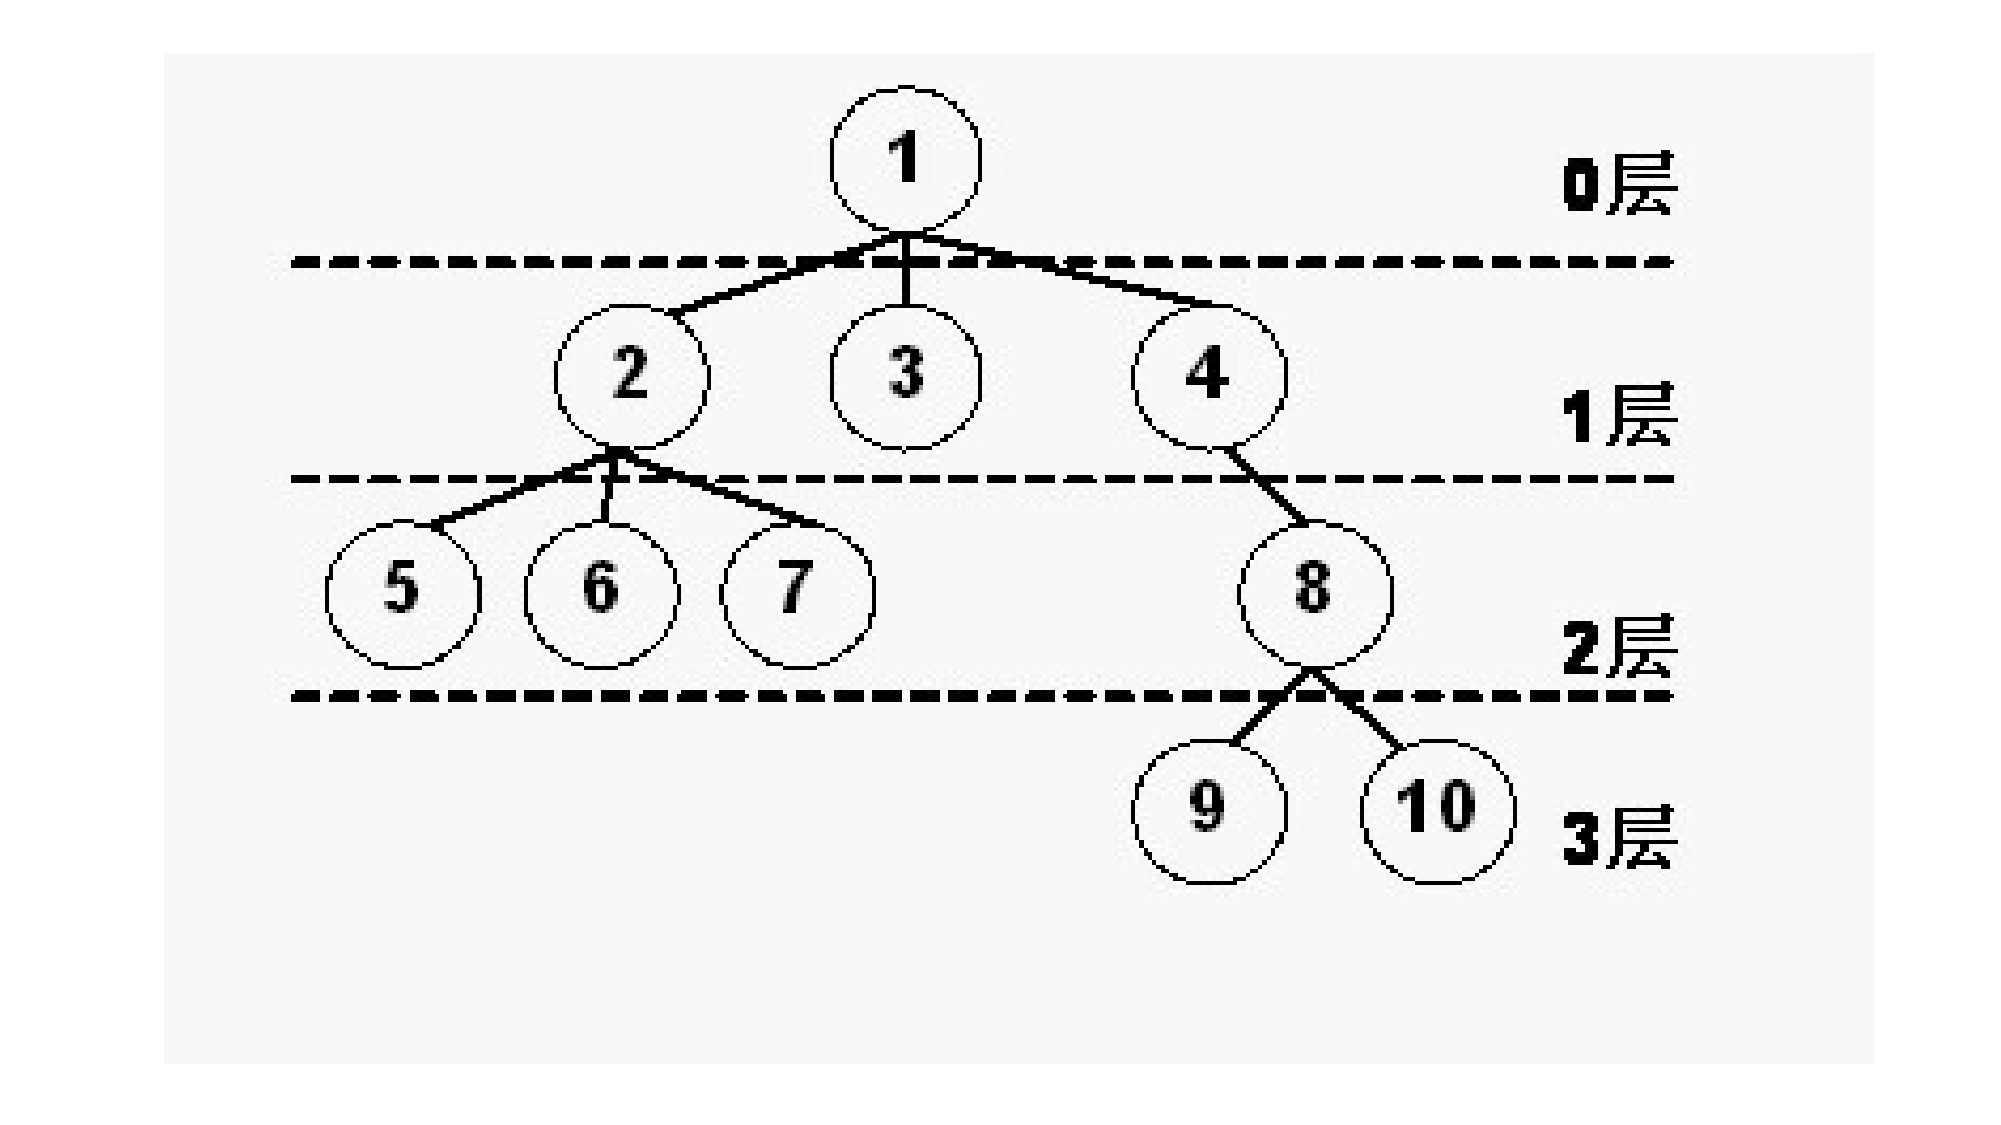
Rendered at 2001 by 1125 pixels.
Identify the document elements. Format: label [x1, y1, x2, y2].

list [164, 53, 1874, 1064]
